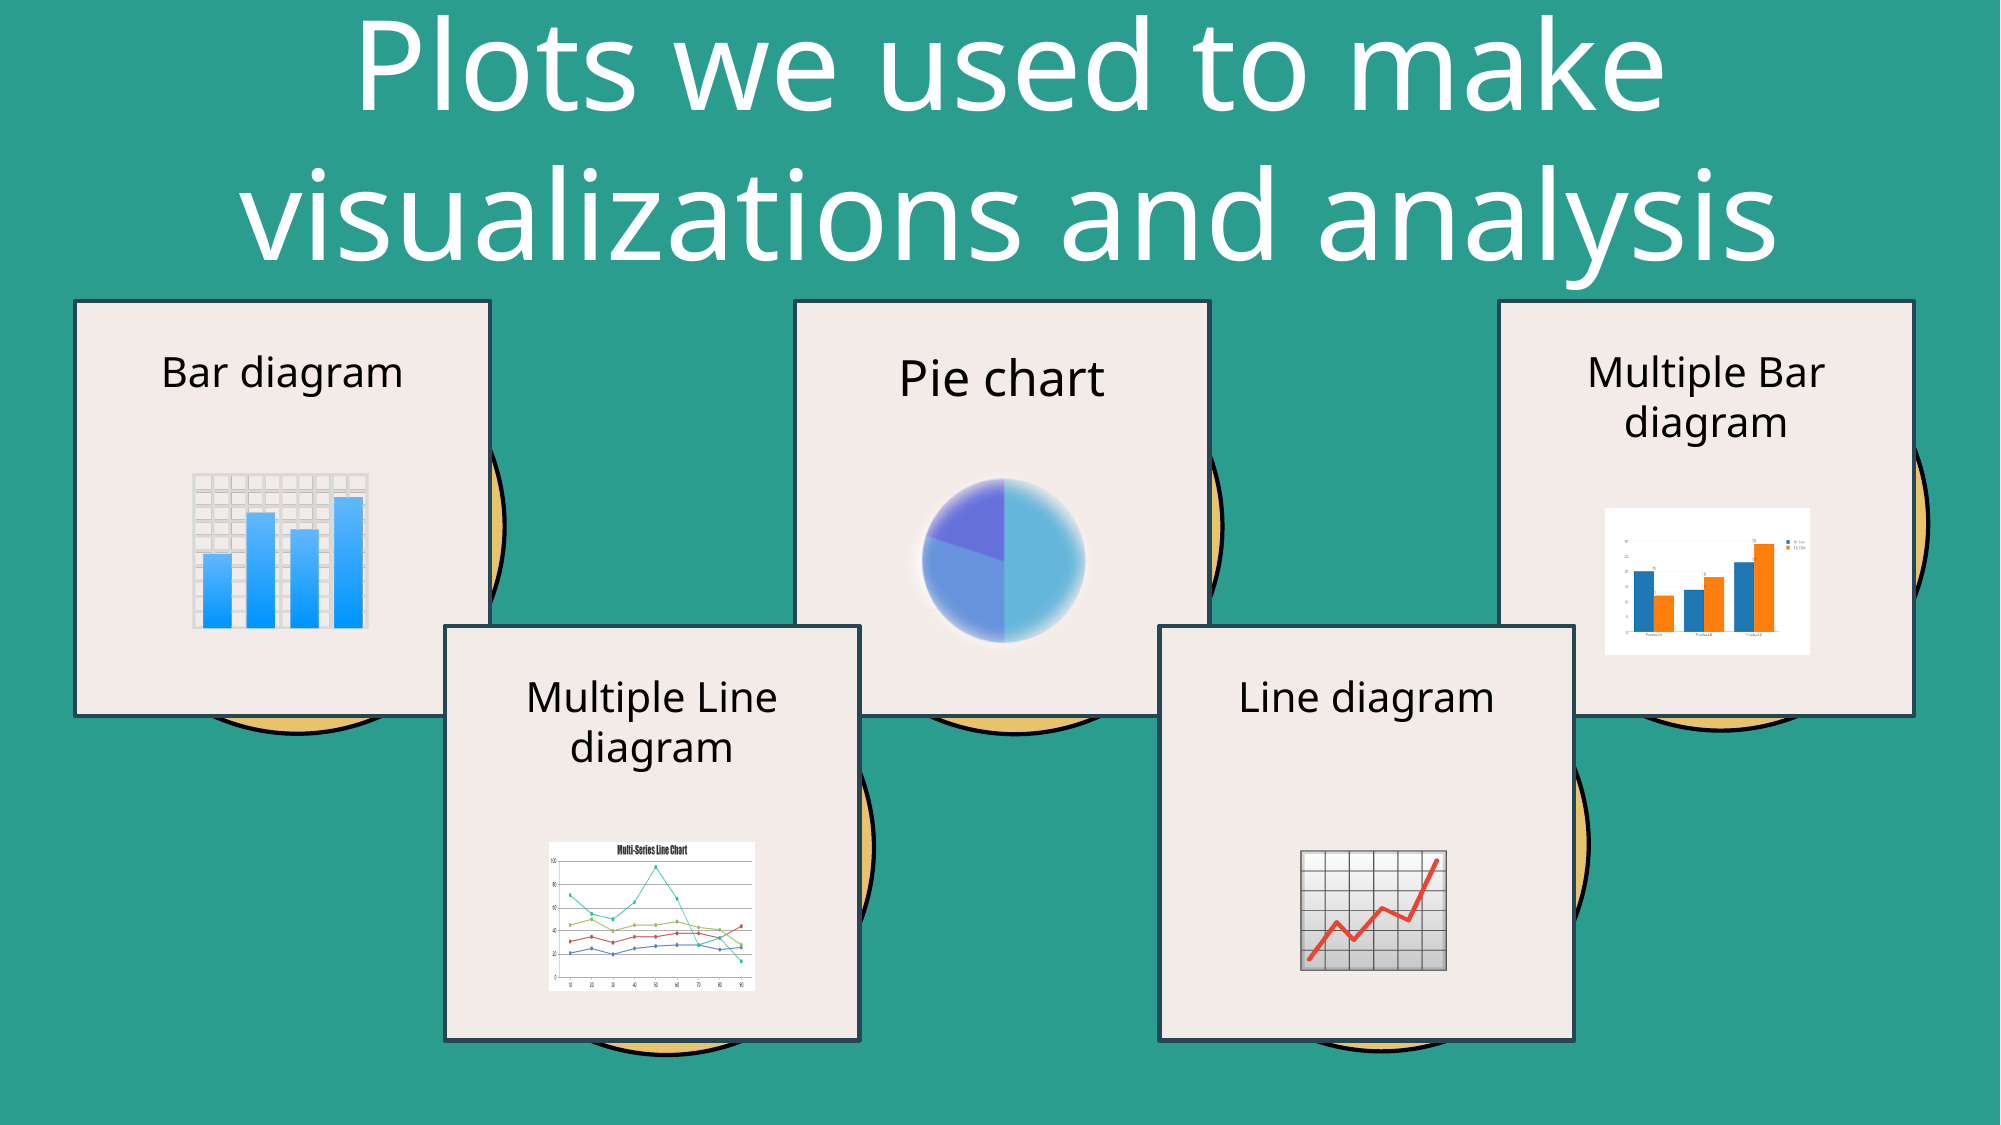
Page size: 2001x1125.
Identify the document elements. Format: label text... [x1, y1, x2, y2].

list Pie chart [793, 299, 1212, 718]
picture [192, 473, 369, 630]
picture [1605, 508, 1810, 655]
list Line diagram [1157, 624, 1576, 1043]
list Multiple Line diagram [443, 624, 862, 1043]
picture [549, 842, 755, 991]
picture [1296, 846, 1452, 974]
list Multiple Bar diagram [1497, 299, 1916, 718]
picture [895, 461, 1105, 664]
list Bar diagram [73, 299, 492, 718]
title Plots we used to make visualizations and analysis [0, 0, 2000, 214]
